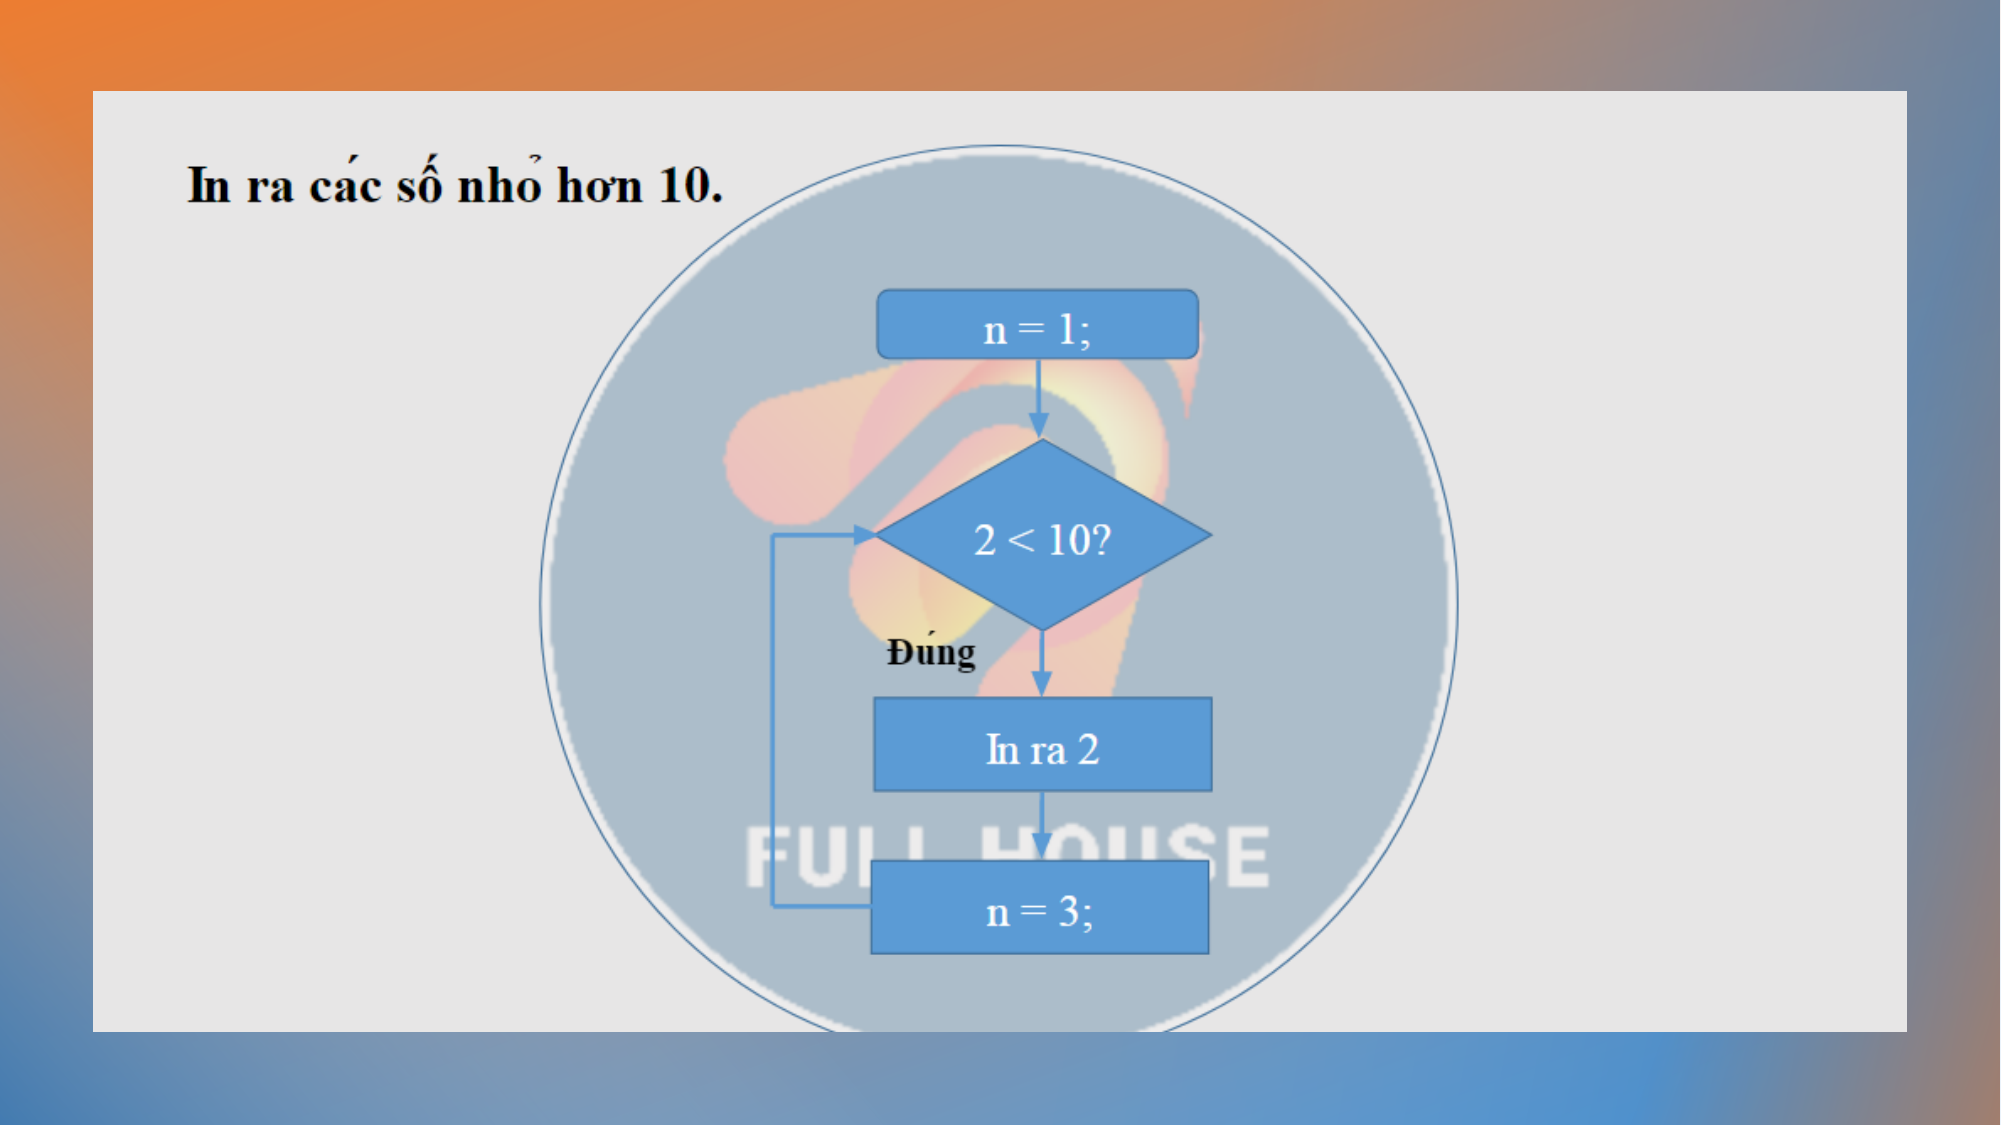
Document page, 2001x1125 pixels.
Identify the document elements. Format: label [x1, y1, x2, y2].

picture [92, 91, 1907, 1032]
text_box [0, 0, 2000, 1125]
